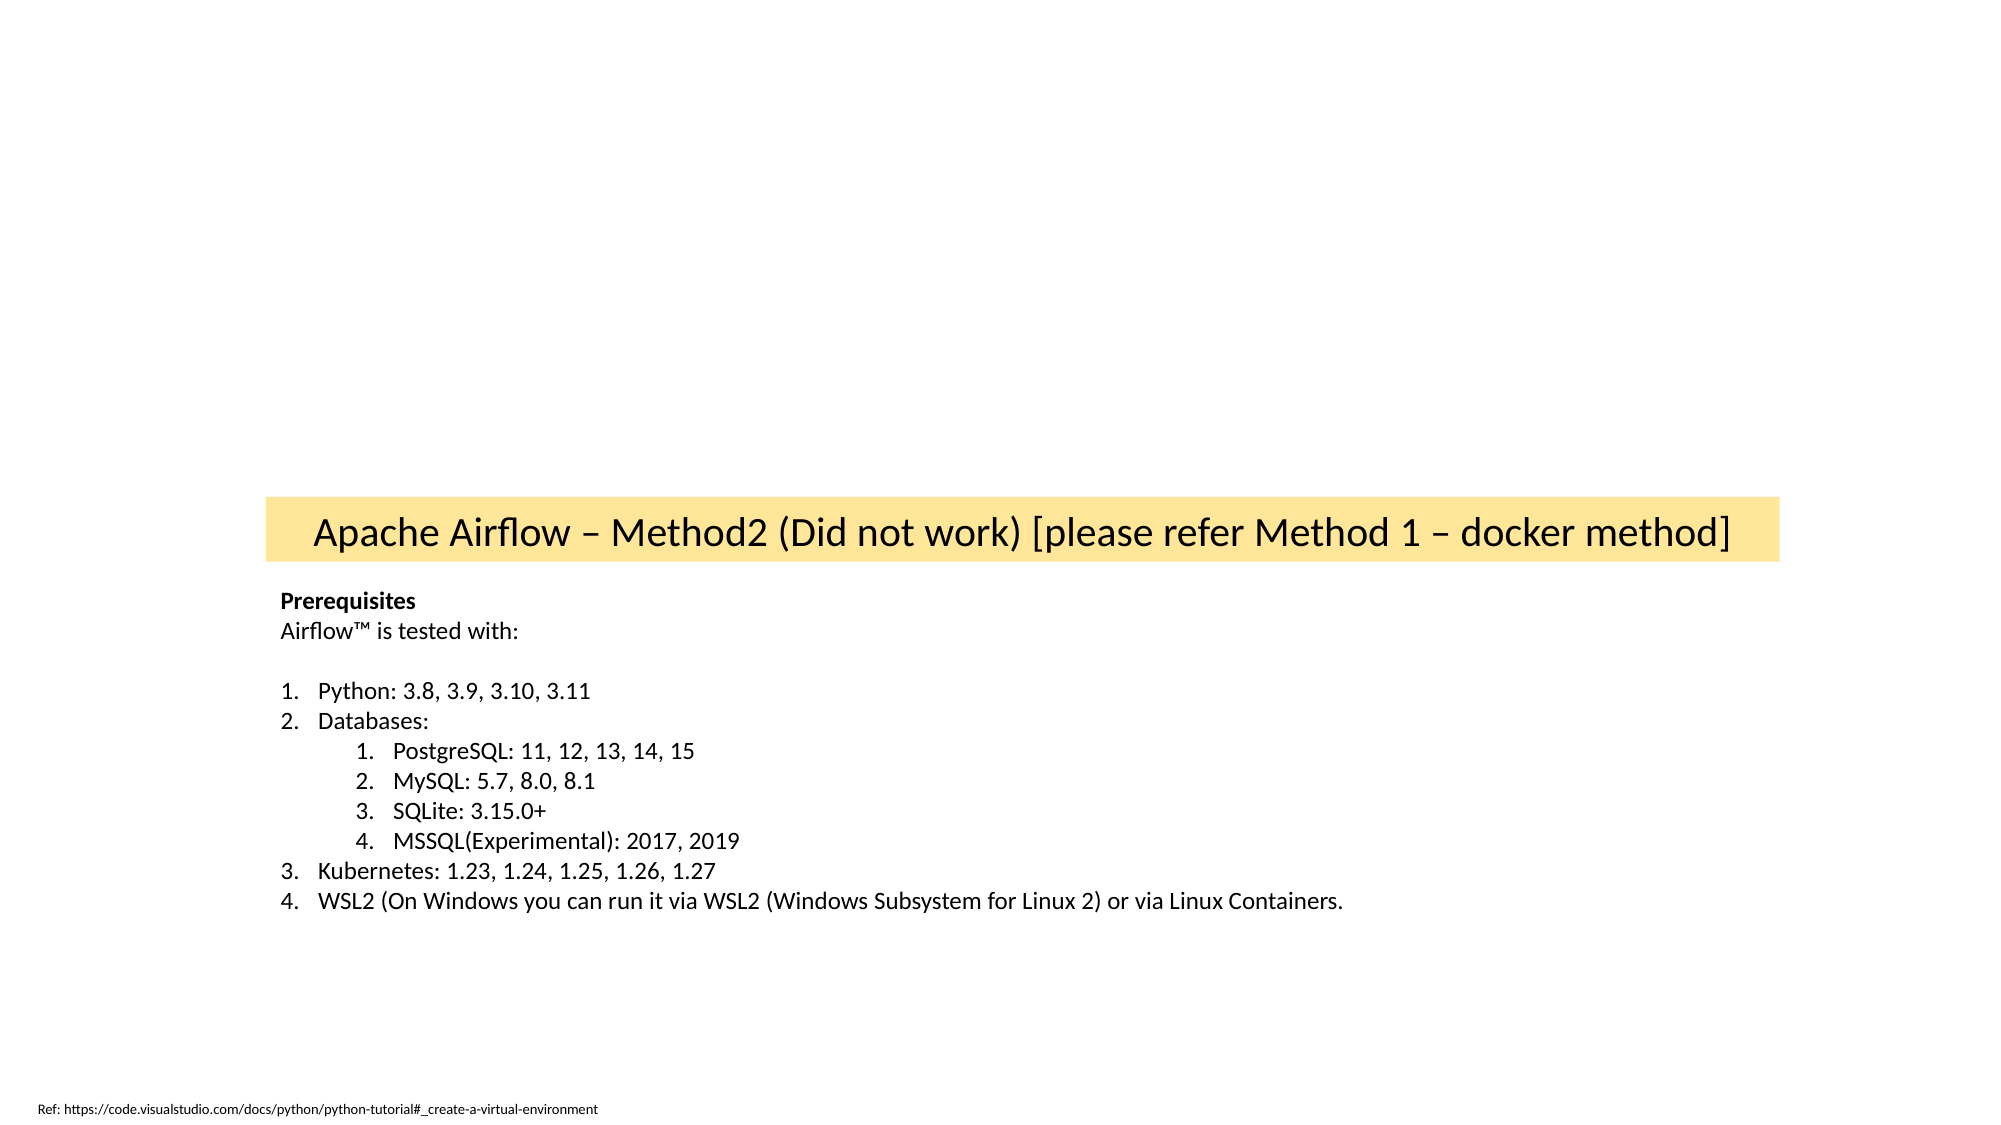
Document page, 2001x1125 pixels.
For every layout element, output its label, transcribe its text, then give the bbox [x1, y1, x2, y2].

text_box Apache Airflow – Method2 (Did not work) [please refer Method 1 – docker method] [265, 496, 1780, 562]
text_box Ref: https://code.visualstudio.com/docs/python/python-tutorial#_create-a-virtual-environment [23, 1092, 1024, 1125]
text_box Prerequisites Airflow™ is tested with: Python: 3.8, 3.9, 3.10, 3.11 Databases: PostgreSQL: 11, 12, 13, 14, 15 MySQL: 5.7, 8.0, 8.1 SQLite: 3.15.0+ MSSQL(Experimental): 2017, 2019 Kubernetes: 1.23, 1.24, 1.25, 1.26, 1.27 WSL2 (On Windows you can run it via WSL2 (Windows Subsystem for Linux 2) or via Linux Containers. [265, 577, 1376, 922]
